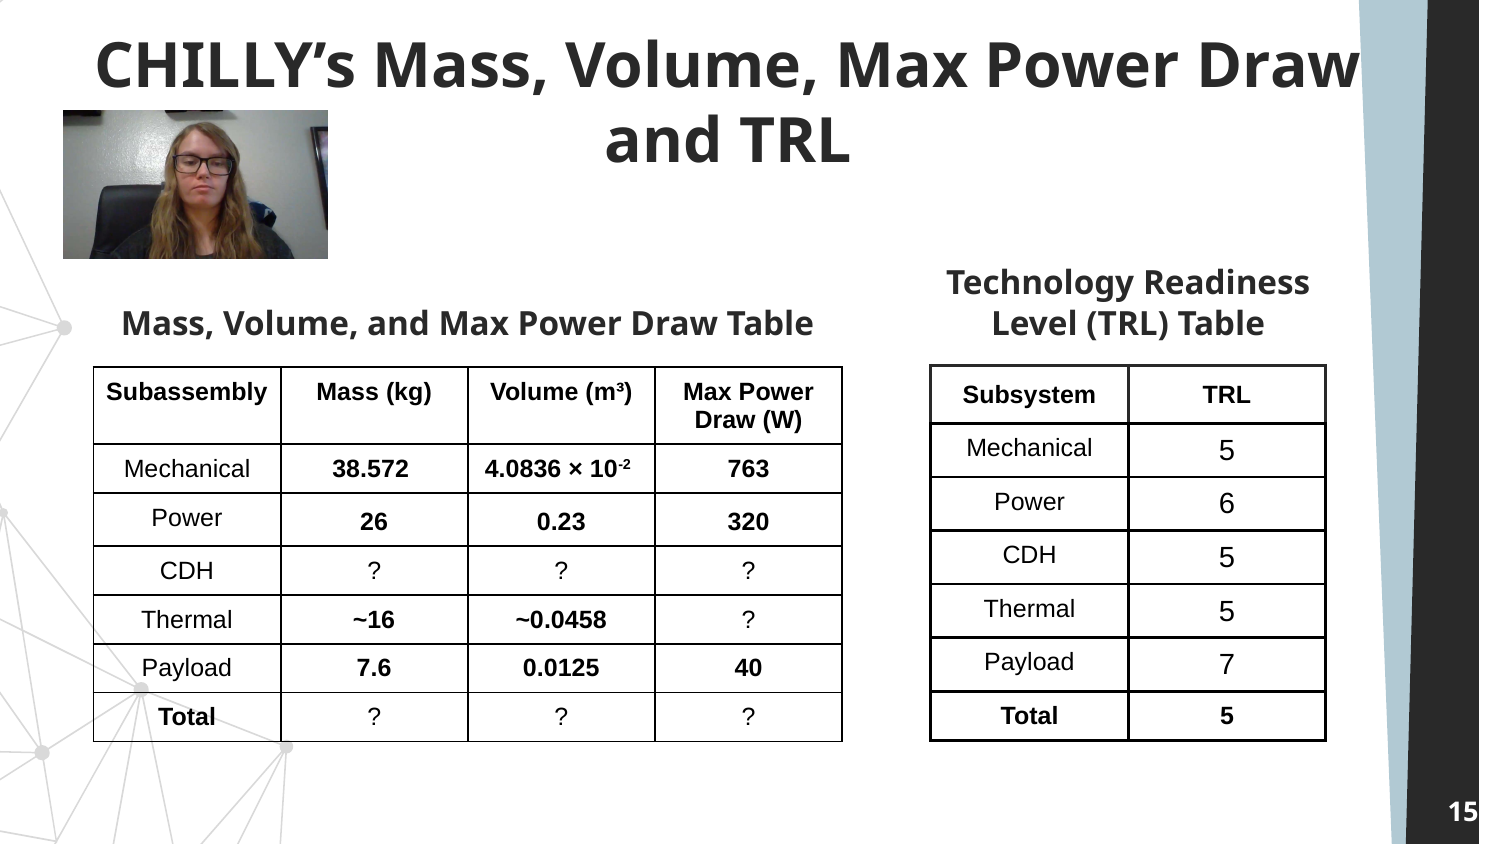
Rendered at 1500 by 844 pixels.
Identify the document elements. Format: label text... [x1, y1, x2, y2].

table_cell ? [469, 693, 654, 741]
table_cell Total [94, 693, 280, 741]
table_cell 0.0125 [469, 645, 654, 692]
title CHILLY’s Mass, Volume, Max Power Draw and TRL [43, 10, 1413, 105]
table_header Subsystem [932, 367, 1127, 422]
table_cell ? [656, 693, 841, 741]
table_cell ? [469, 547, 654, 594]
table_cell ~0.0458 [469, 596, 654, 643]
table_cell Mechanical [94, 445, 280, 492]
table_cell Thermal [94, 596, 280, 643]
table_cell 26 [282, 494, 467, 545]
table_cell Payload [94, 645, 280, 692]
table_cell 40 [656, 645, 841, 692]
table_cell 763 [656, 445, 841, 492]
table_cell 5 [1130, 425, 1324, 476]
table_cell 4.0836 × 10-2 [469, 445, 654, 492]
table_header Max Power Draw (W) [656, 368, 841, 443]
table_header Volume (m³) [469, 368, 654, 443]
table_cell 0.23 [469, 494, 654, 545]
table_cell Power [94, 494, 280, 545]
table_cell 320 [656, 494, 841, 545]
table_cell 5 [1130, 693, 1324, 739]
table_cell 7 [1130, 639, 1324, 690]
table_header TRL [1130, 367, 1324, 422]
table_cell 7.6 [282, 645, 467, 692]
subtitle Mass, Volume, and Max Power Draw Table [93, 264, 843, 357]
table_cell CDH [94, 547, 280, 594]
table_cell Payload [932, 639, 1127, 690]
slide_number ‹#› [1403, 779, 1494, 844]
table_cell Power [932, 478, 1127, 529]
table_cell 5 [1130, 532, 1324, 583]
table_cell ? [282, 547, 467, 594]
table_cell Thermal [932, 585, 1127, 636]
table_cell 6 [1130, 478, 1324, 529]
table_cell CDH [932, 532, 1127, 583]
picture [63, 110, 328, 260]
table_header Mass (kg) [282, 368, 467, 443]
table_cell Total [932, 693, 1127, 739]
table_cell Mechanical [932, 425, 1127, 476]
table_cell ? [656, 596, 841, 643]
table_cell ? [282, 693, 467, 741]
table_cell ~16 [282, 596, 467, 643]
table_cell 38.572 [282, 445, 467, 492]
subtitle Technology Readiness Level (TRL) Table [894, 264, 1362, 357]
table_header Subassembly [94, 368, 280, 443]
table_cell ? [656, 547, 841, 594]
table_cell 5 [1130, 585, 1324, 636]
